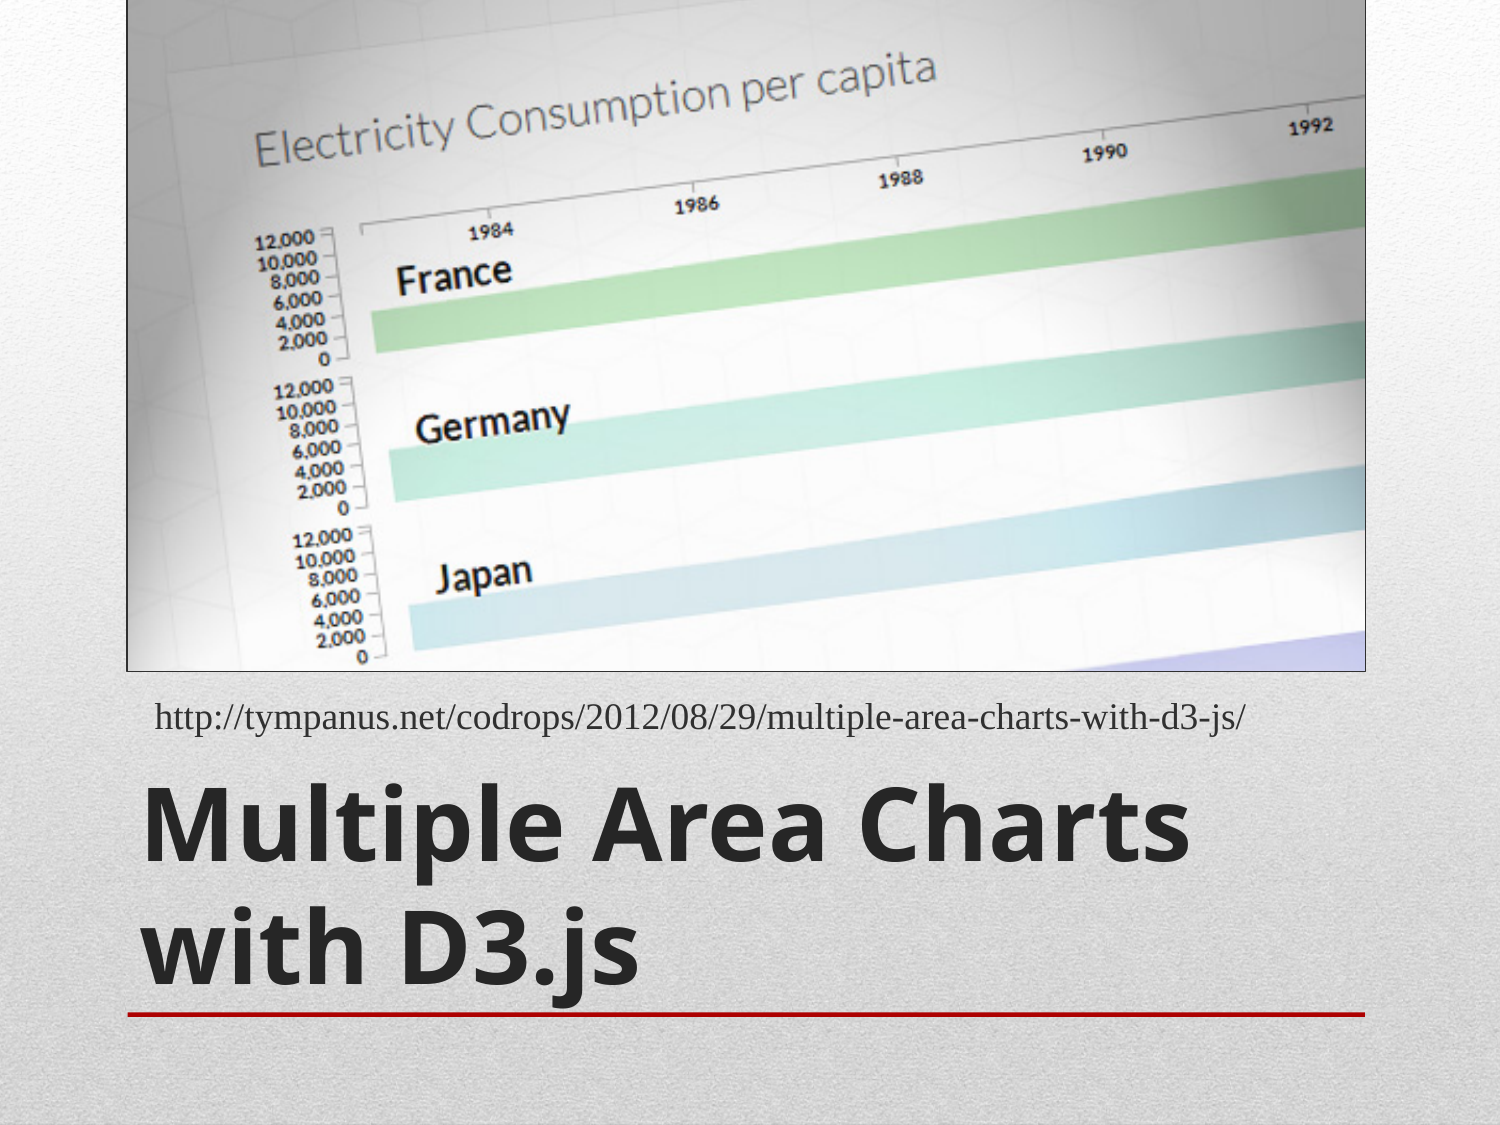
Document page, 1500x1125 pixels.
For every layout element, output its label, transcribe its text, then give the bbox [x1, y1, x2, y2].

list http://tympanus.net/codrops/2012/08/29/multiple-area-charts-with-d3-js/ [139, 684, 1352, 759]
title Multiple Area Charts with D3.js [124, 750, 1238, 1013]
picture [126, 0, 1366, 673]
